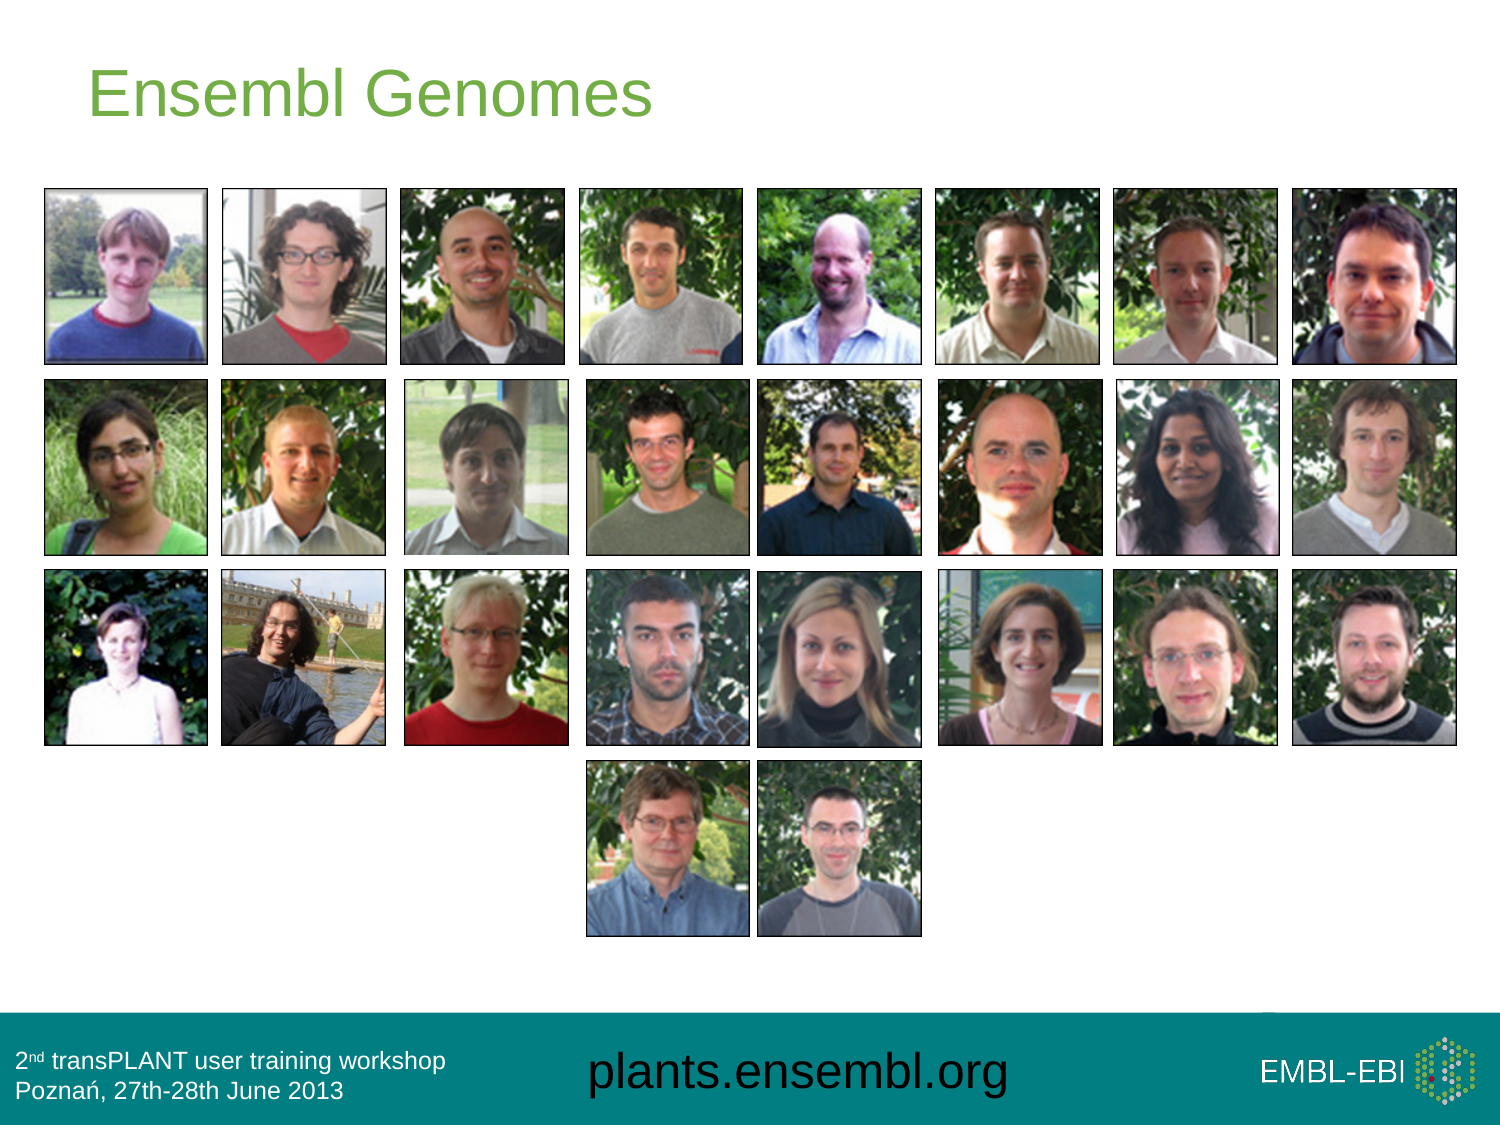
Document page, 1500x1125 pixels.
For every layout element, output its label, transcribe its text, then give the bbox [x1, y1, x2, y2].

title Ensembl Genomes [87, 50, 1425, 175]
picture [1262, 1037, 1475, 1105]
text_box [43, 188, 1457, 937]
